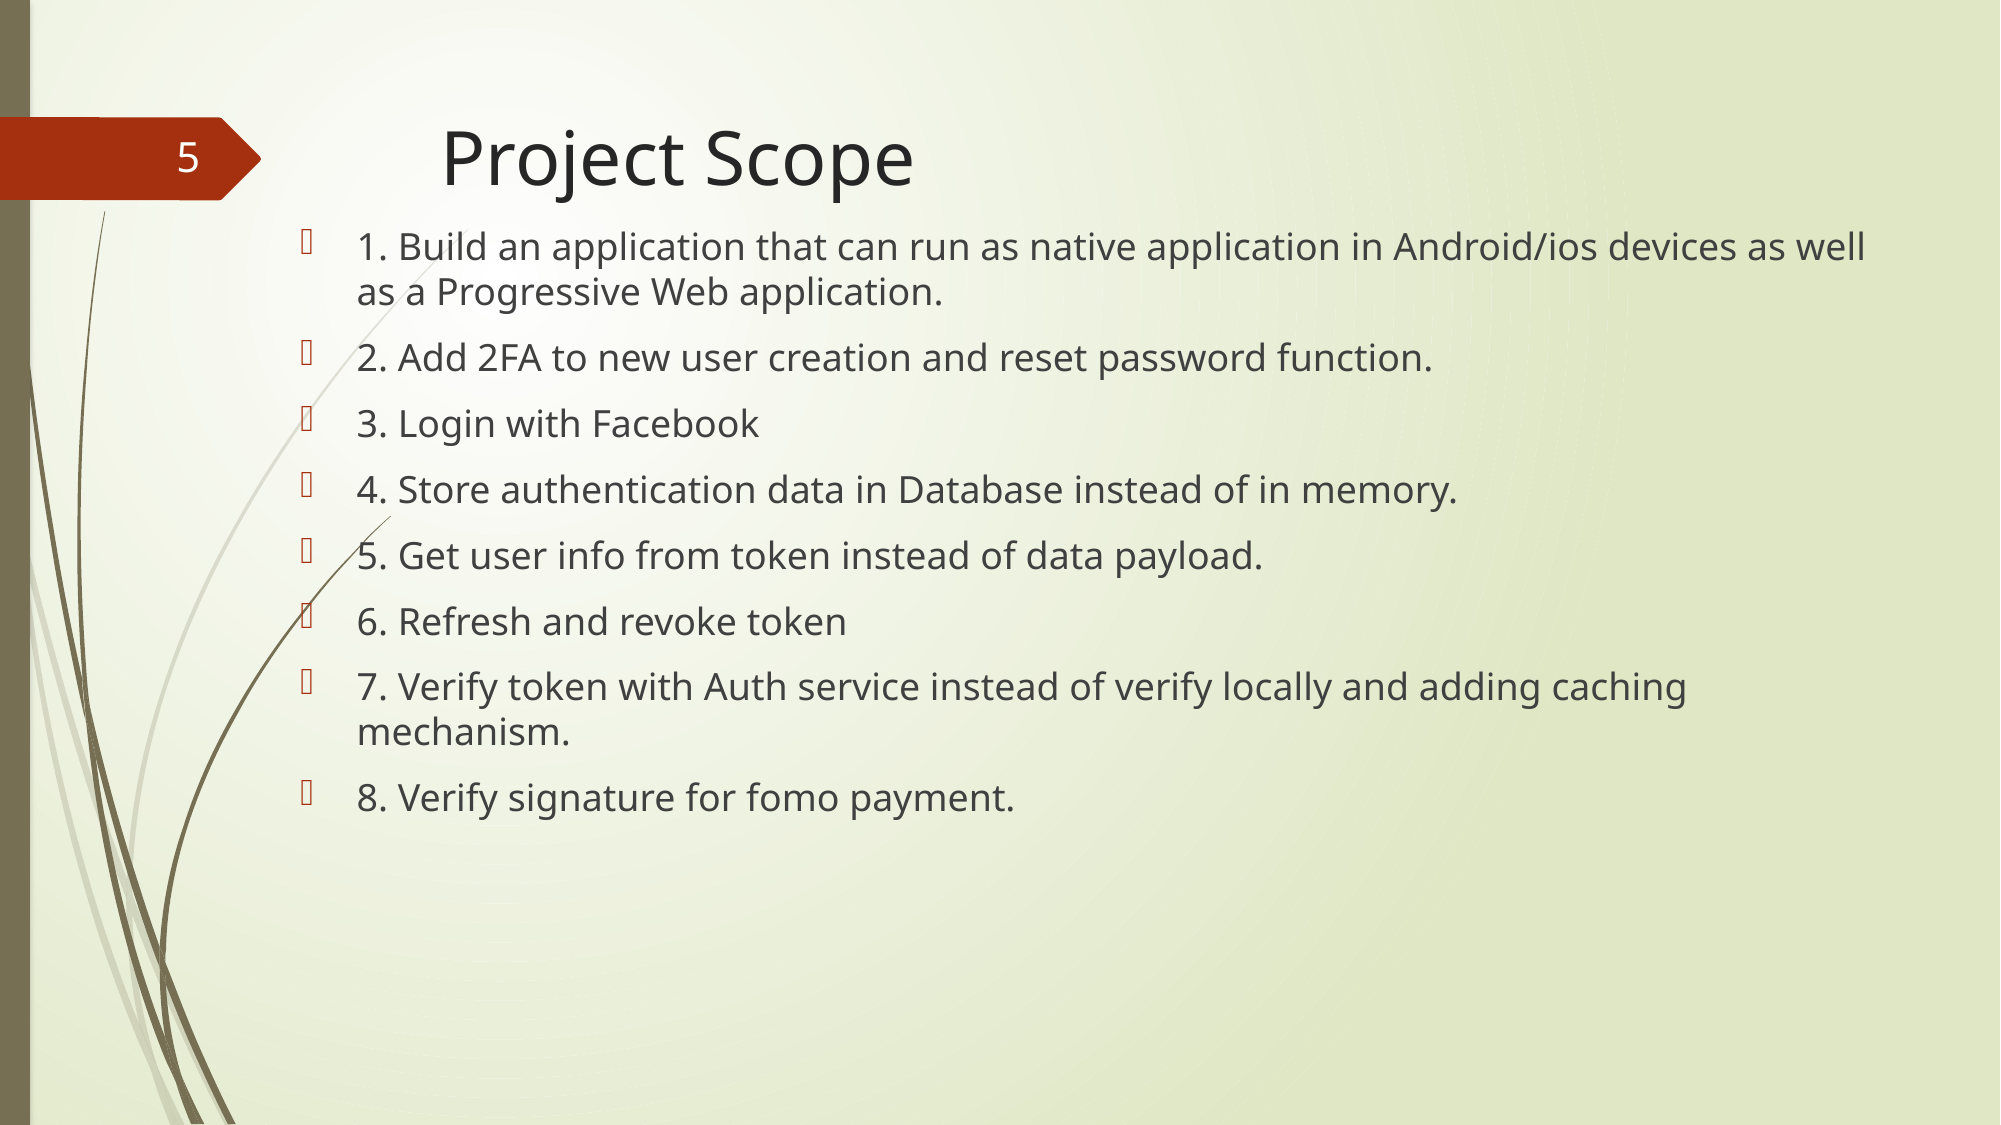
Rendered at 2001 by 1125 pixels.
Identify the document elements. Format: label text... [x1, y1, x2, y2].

list 1. Build an application that can run as native application in Android/ios devices as well as a Progressive Web application. 2. Add 2FA to new user creation and reset password function. 3. Login with Facebook 4. Store authentication data in Database instead of in memory. 5. Get user info from token instead of data payload. 6. Refresh and revoke token 7. Verify token with Auth service instead of verify locally and adding caching mechanism. 8. Verify signature for fomo payment. [285, 215, 1888, 970]
title Project Scope [425, 102, 1888, 215]
slide_number 5 [87, 129, 216, 190]
